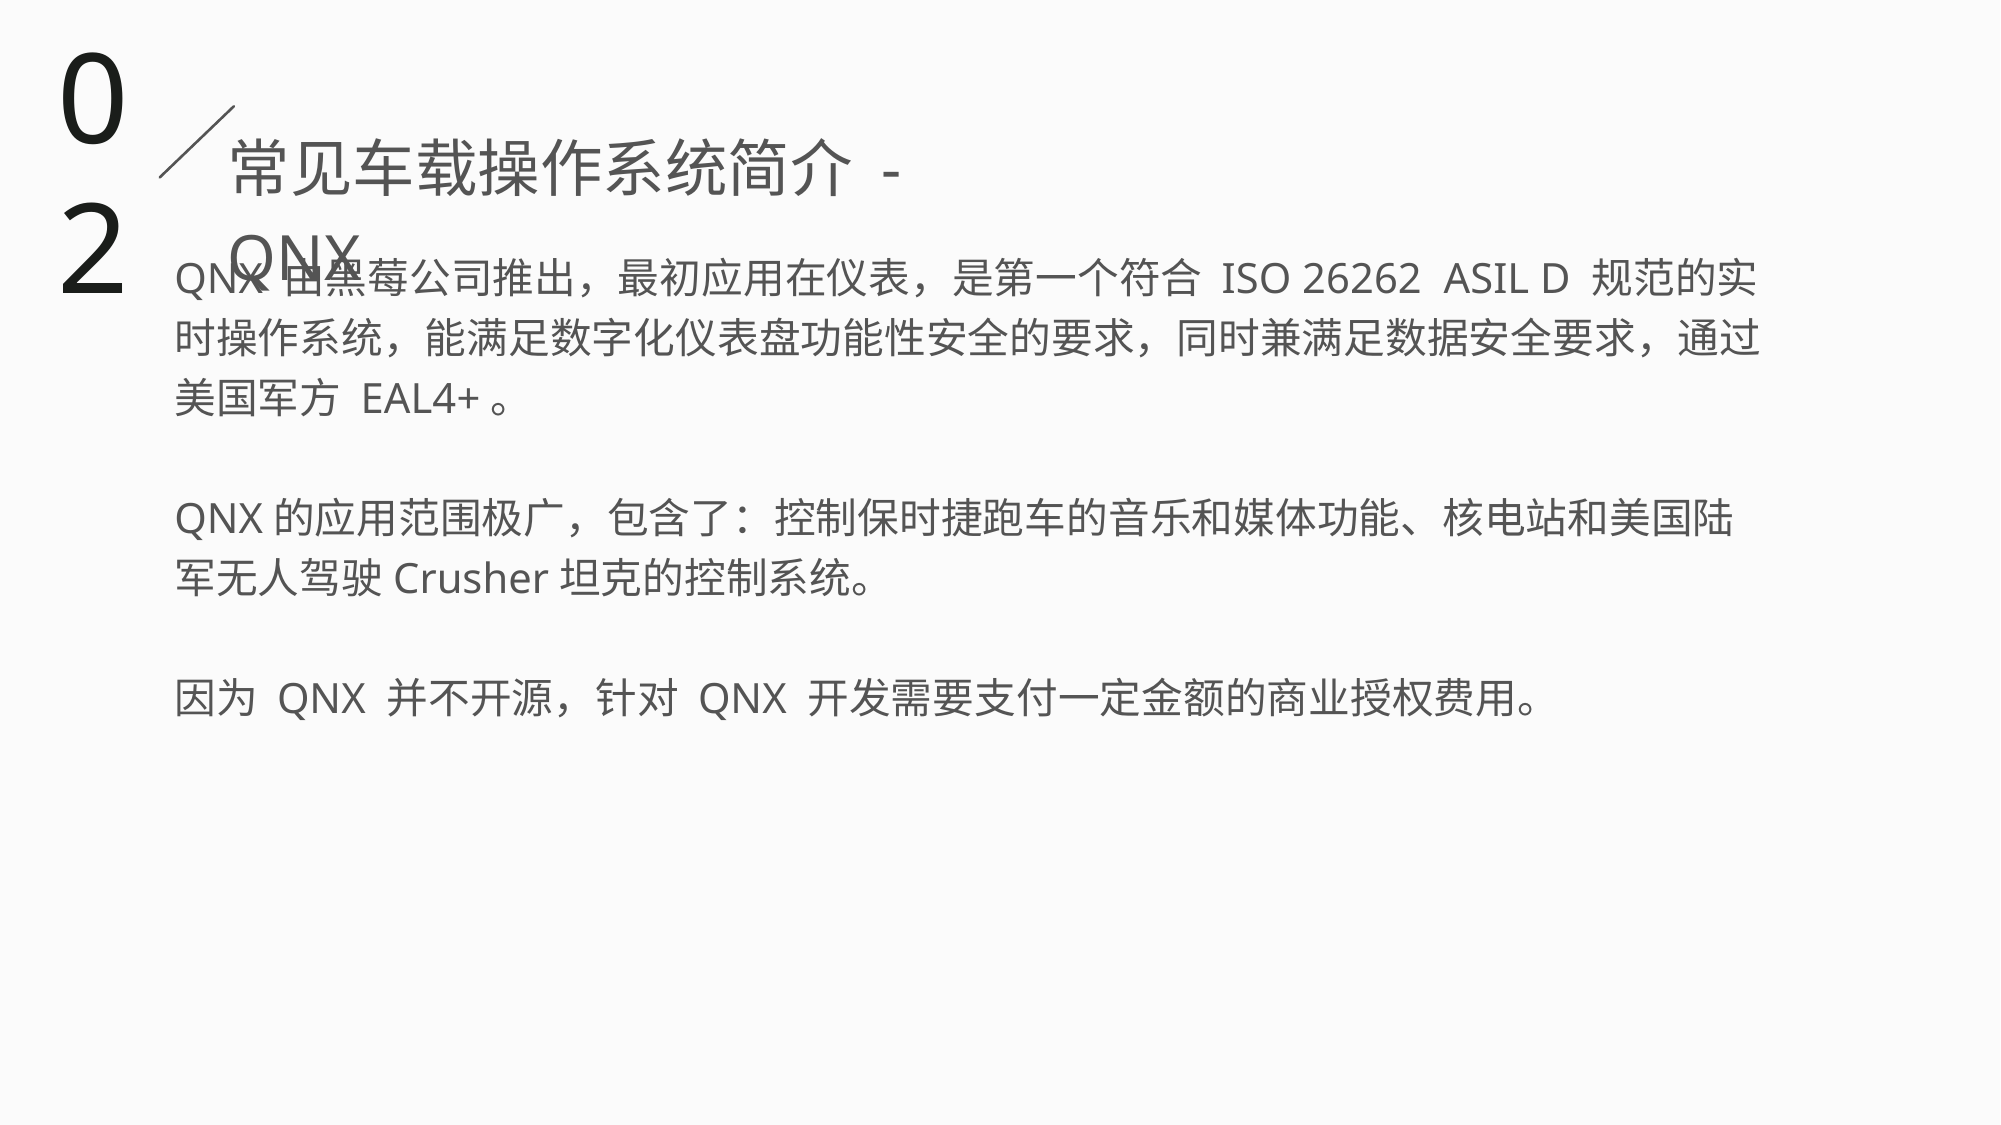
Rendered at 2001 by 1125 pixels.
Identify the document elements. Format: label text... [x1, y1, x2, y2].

text_box 02 [42, 10, 214, 326]
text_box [159, 106, 234, 178]
text_box QNX 由黑莓公司推出，最初应用在仪表，是第一个符合 ISO 26262 ASIL D 规范的实时操作系统，能满足数字化仪表盘功能性安全的要求，同时兼满足数据安全要求，通过美国军方 EAL4+。 QNX的应用范围极广，包含了：控制保时捷跑车的音乐和媒体功能、核电站和美国陆军无人驾驶Crusher坦克的控制系统。 因为 QNX 并不开源，针对 QNX 开发需要支付一定金额的商业授权费用。 [159, 234, 1782, 730]
text_box 常见车载操作系统简介 - QNX [213, 106, 1065, 234]
